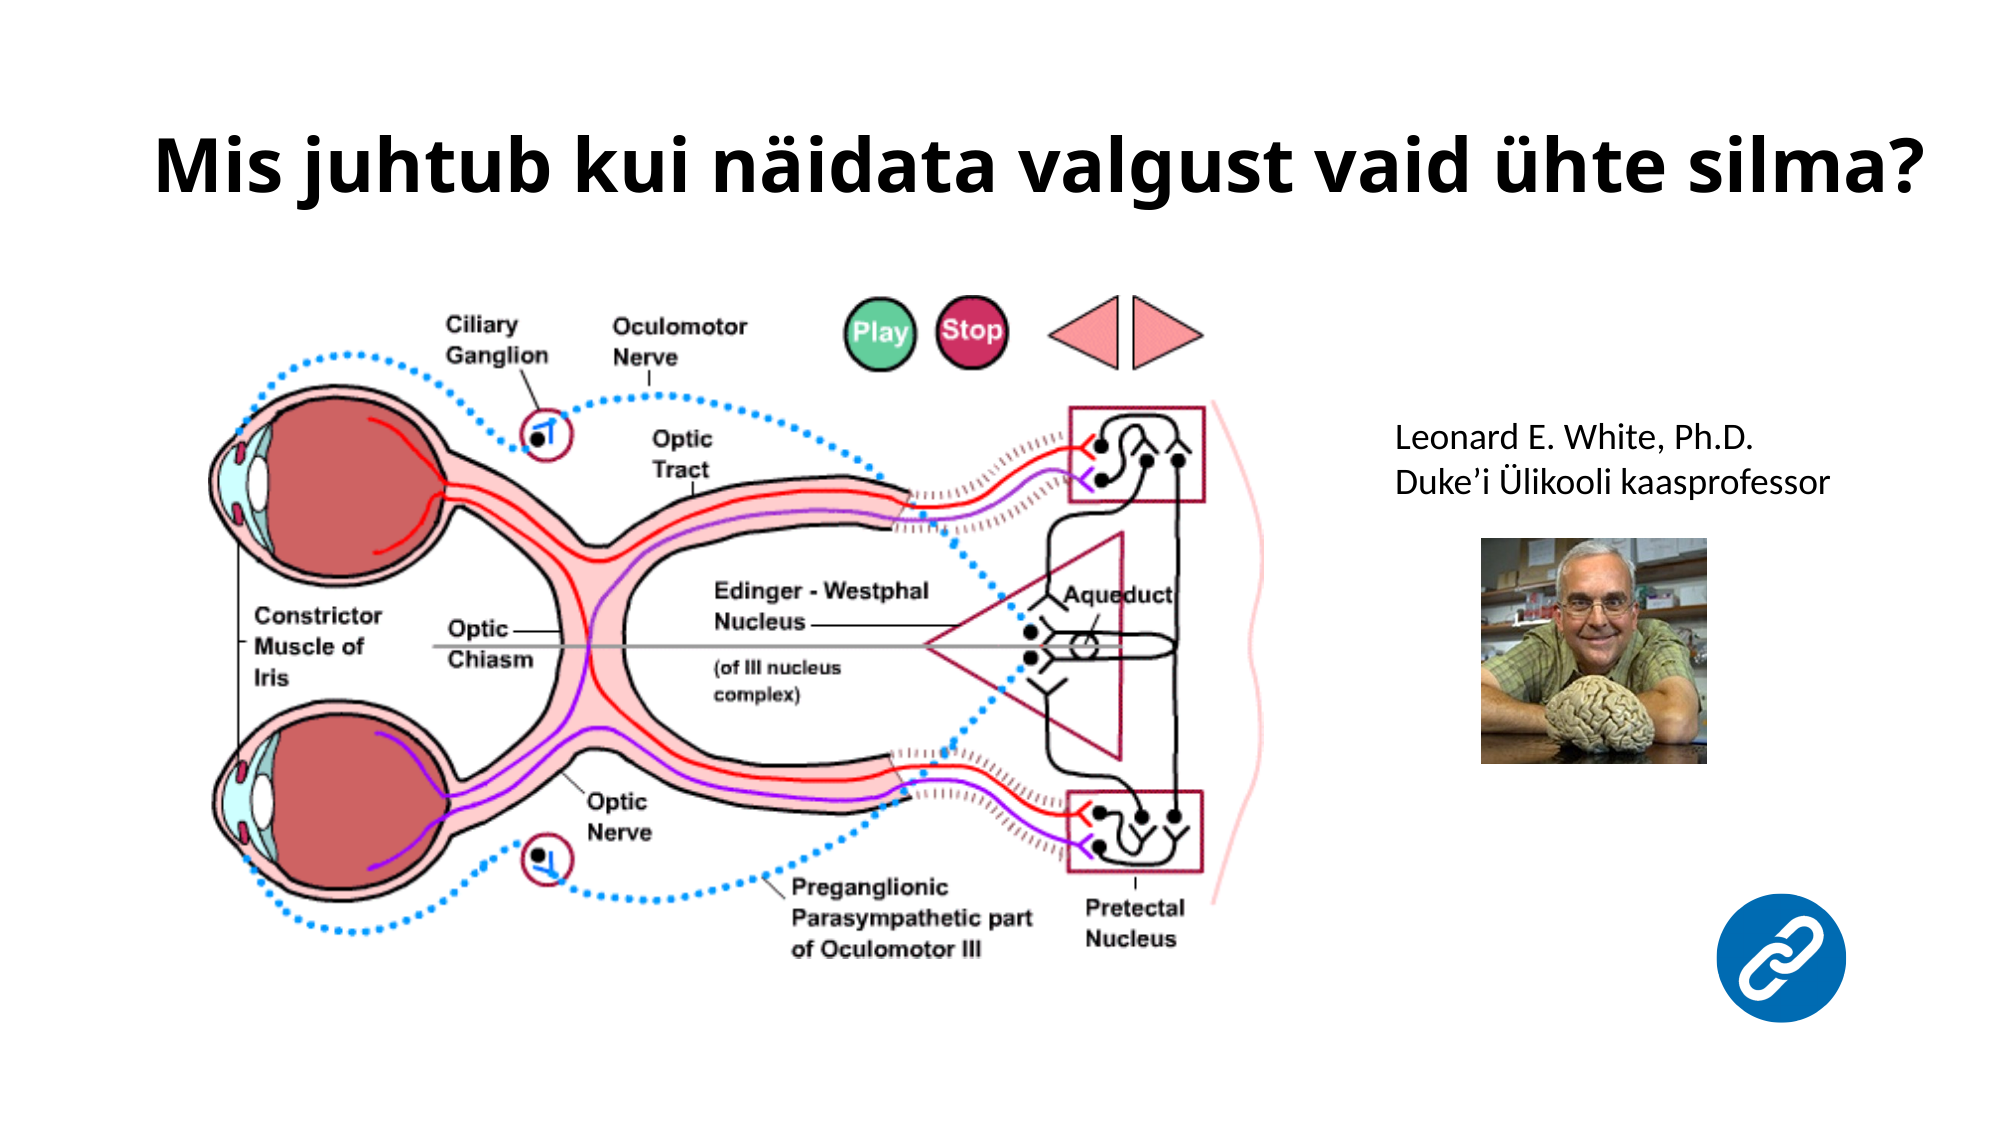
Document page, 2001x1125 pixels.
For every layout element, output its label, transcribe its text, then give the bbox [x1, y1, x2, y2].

picture [208, 295, 1264, 959]
picture [1481, 538, 1707, 764]
title Mis juhtub kui näidata valgust vaid ühte silma? [137, 59, 1950, 278]
picture [1706, 886, 1855, 1030]
text_box Leonard E. White, Ph.D. Duke’i Ülikooli kaasprofessor [1380, 404, 1847, 555]
